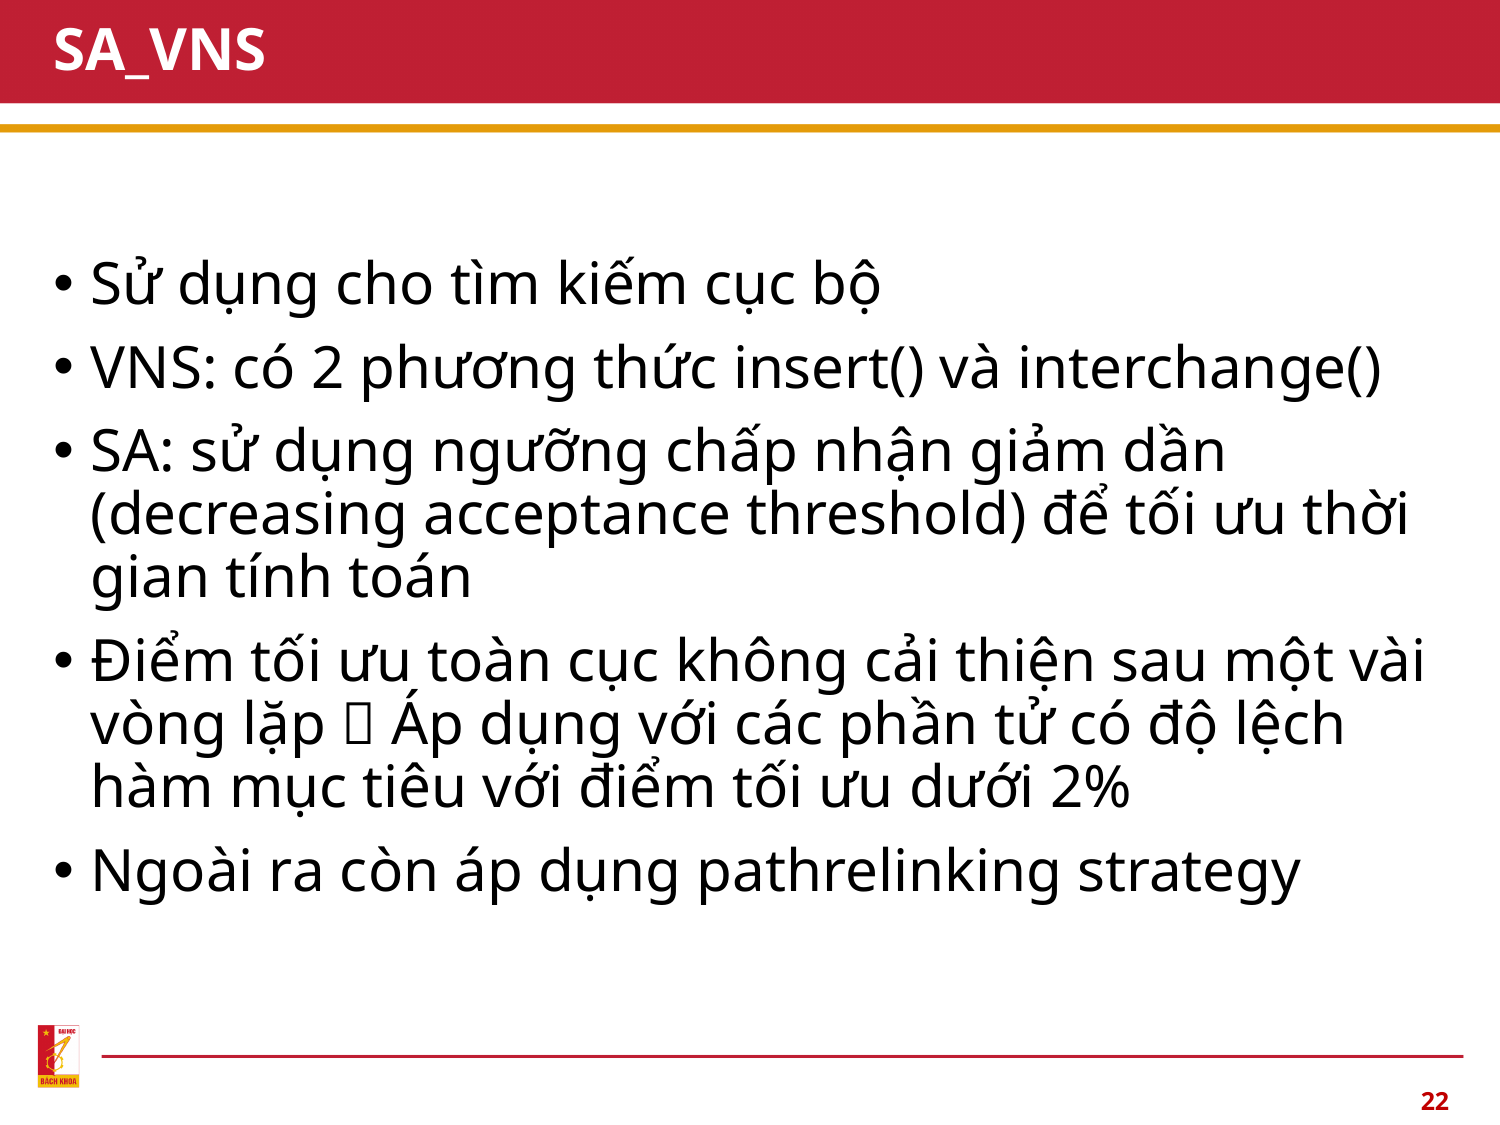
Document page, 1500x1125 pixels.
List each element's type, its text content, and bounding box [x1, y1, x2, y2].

slide_number 22 [1126, 1078, 1464, 1125]
picture [0, 0, 1500, 1125]
list Sử dụng cho tìm kiếm cục bộ VNS: có 2 phương thức insert() và interchange() SA: sử dụng ngưỡng chấp nhận giảm dần (decreasing acceptance threshold) để tối ưu thời gian tính toán Điểm tối ưu toàn cục không cải thiện sau một vài vòng lặp  Áp dụng với các phần tử có độ lệch hàm mục tiêu với điểm tối ưu dưới 2% Ngoài ra còn áp dụng pathrelinking strategy [38, 157, 1462, 1000]
title SA_VNS [38, 12, 1462, 87]
